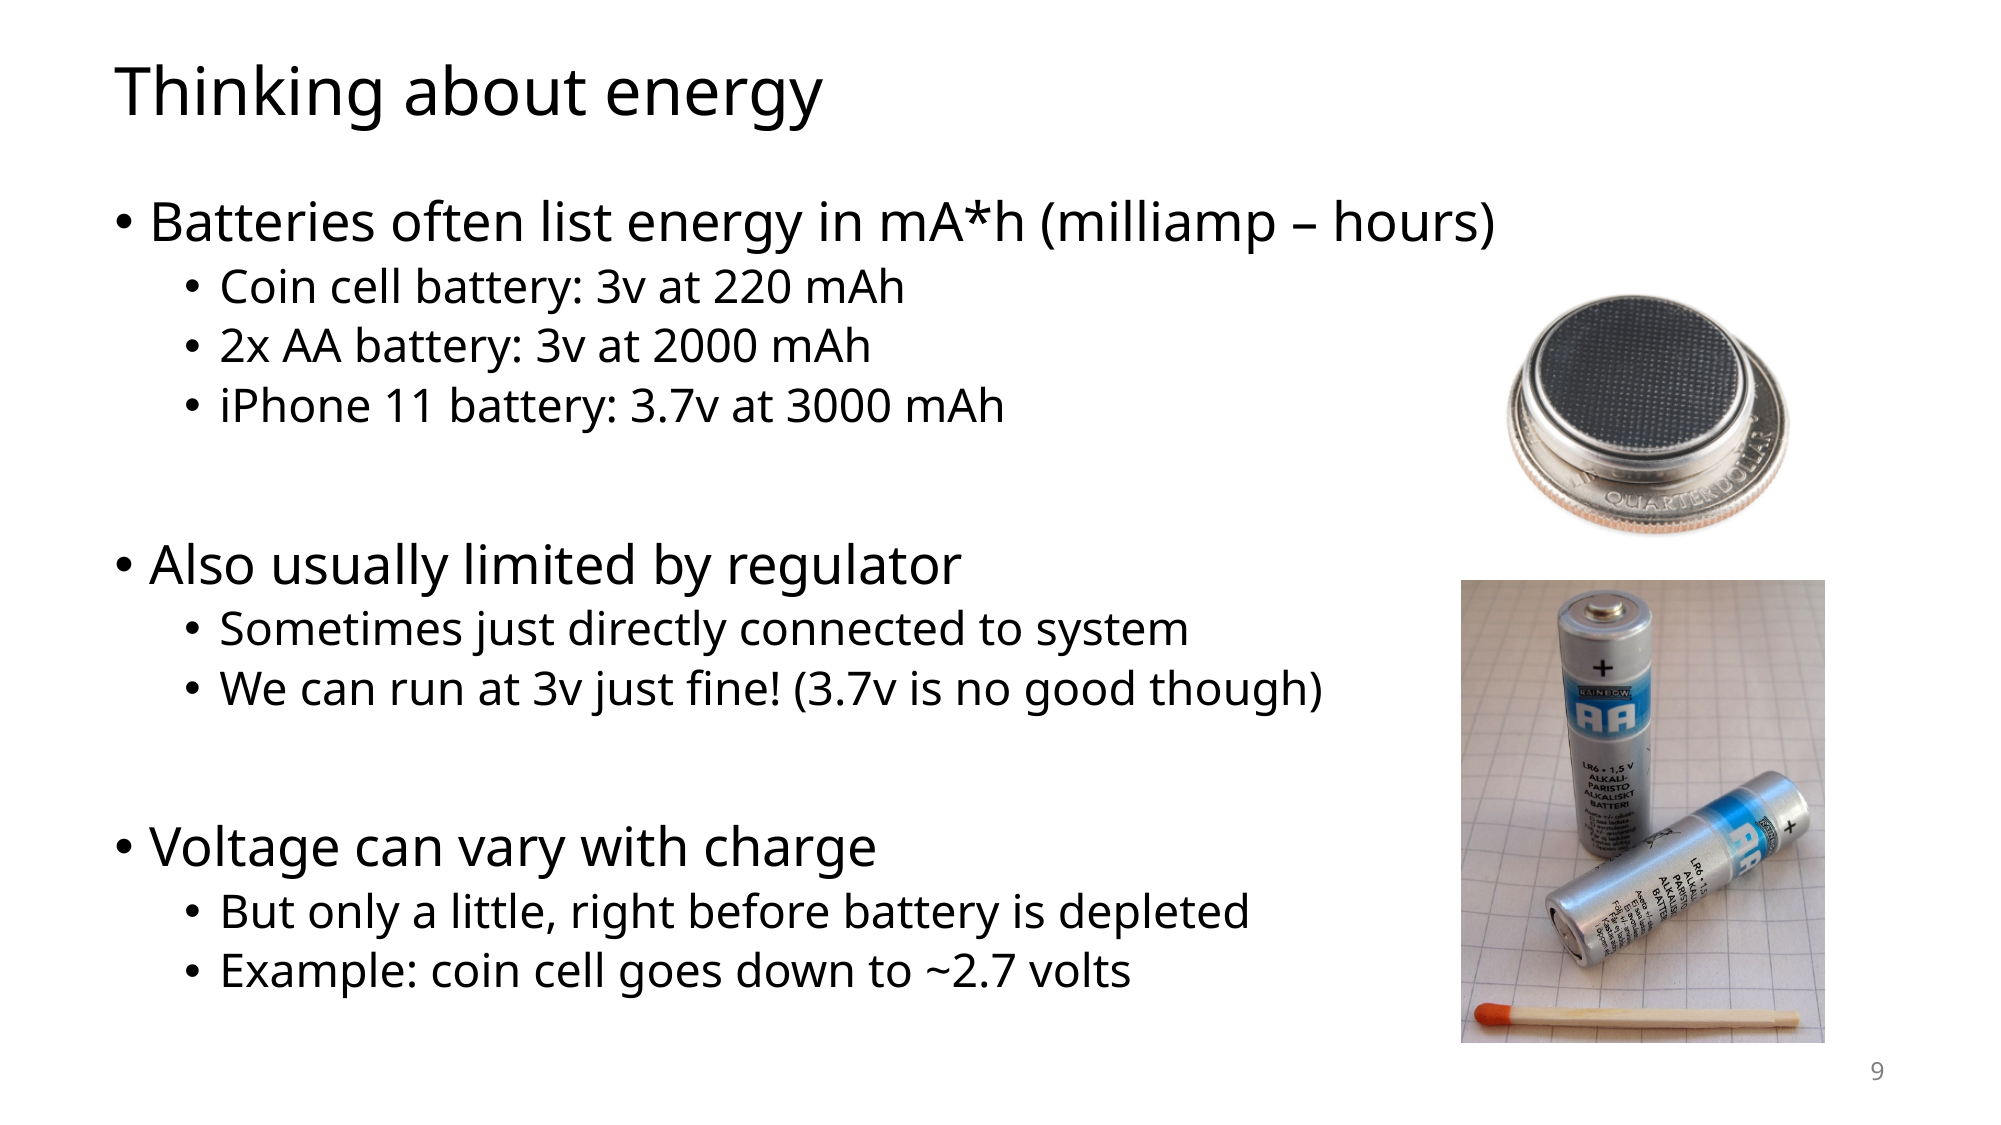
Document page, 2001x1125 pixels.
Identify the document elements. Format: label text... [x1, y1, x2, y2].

picture [1485, 284, 1803, 538]
picture [1460, 580, 1825, 1043]
list Batteries often list energy in mA*h (milliamp – hours) Coin cell battery: 3v at 220 mAh 2x AA battery: 3v at 2000 mAh iPhone 11 battery: 3.7v at 3000 mAh Also usually limited by regulator Sometimes just directly connected to system We can run at 3v just fine! (3.7v is no good though) Voltage can vary with charge But only a little, right before battery is depleted Example: coin cell goes down to ~2.7 volts [99, 187, 1900, 1013]
slide_number 9 [1749, 1042, 1900, 1103]
title Thinking about energy [99, 37, 1900, 150]
